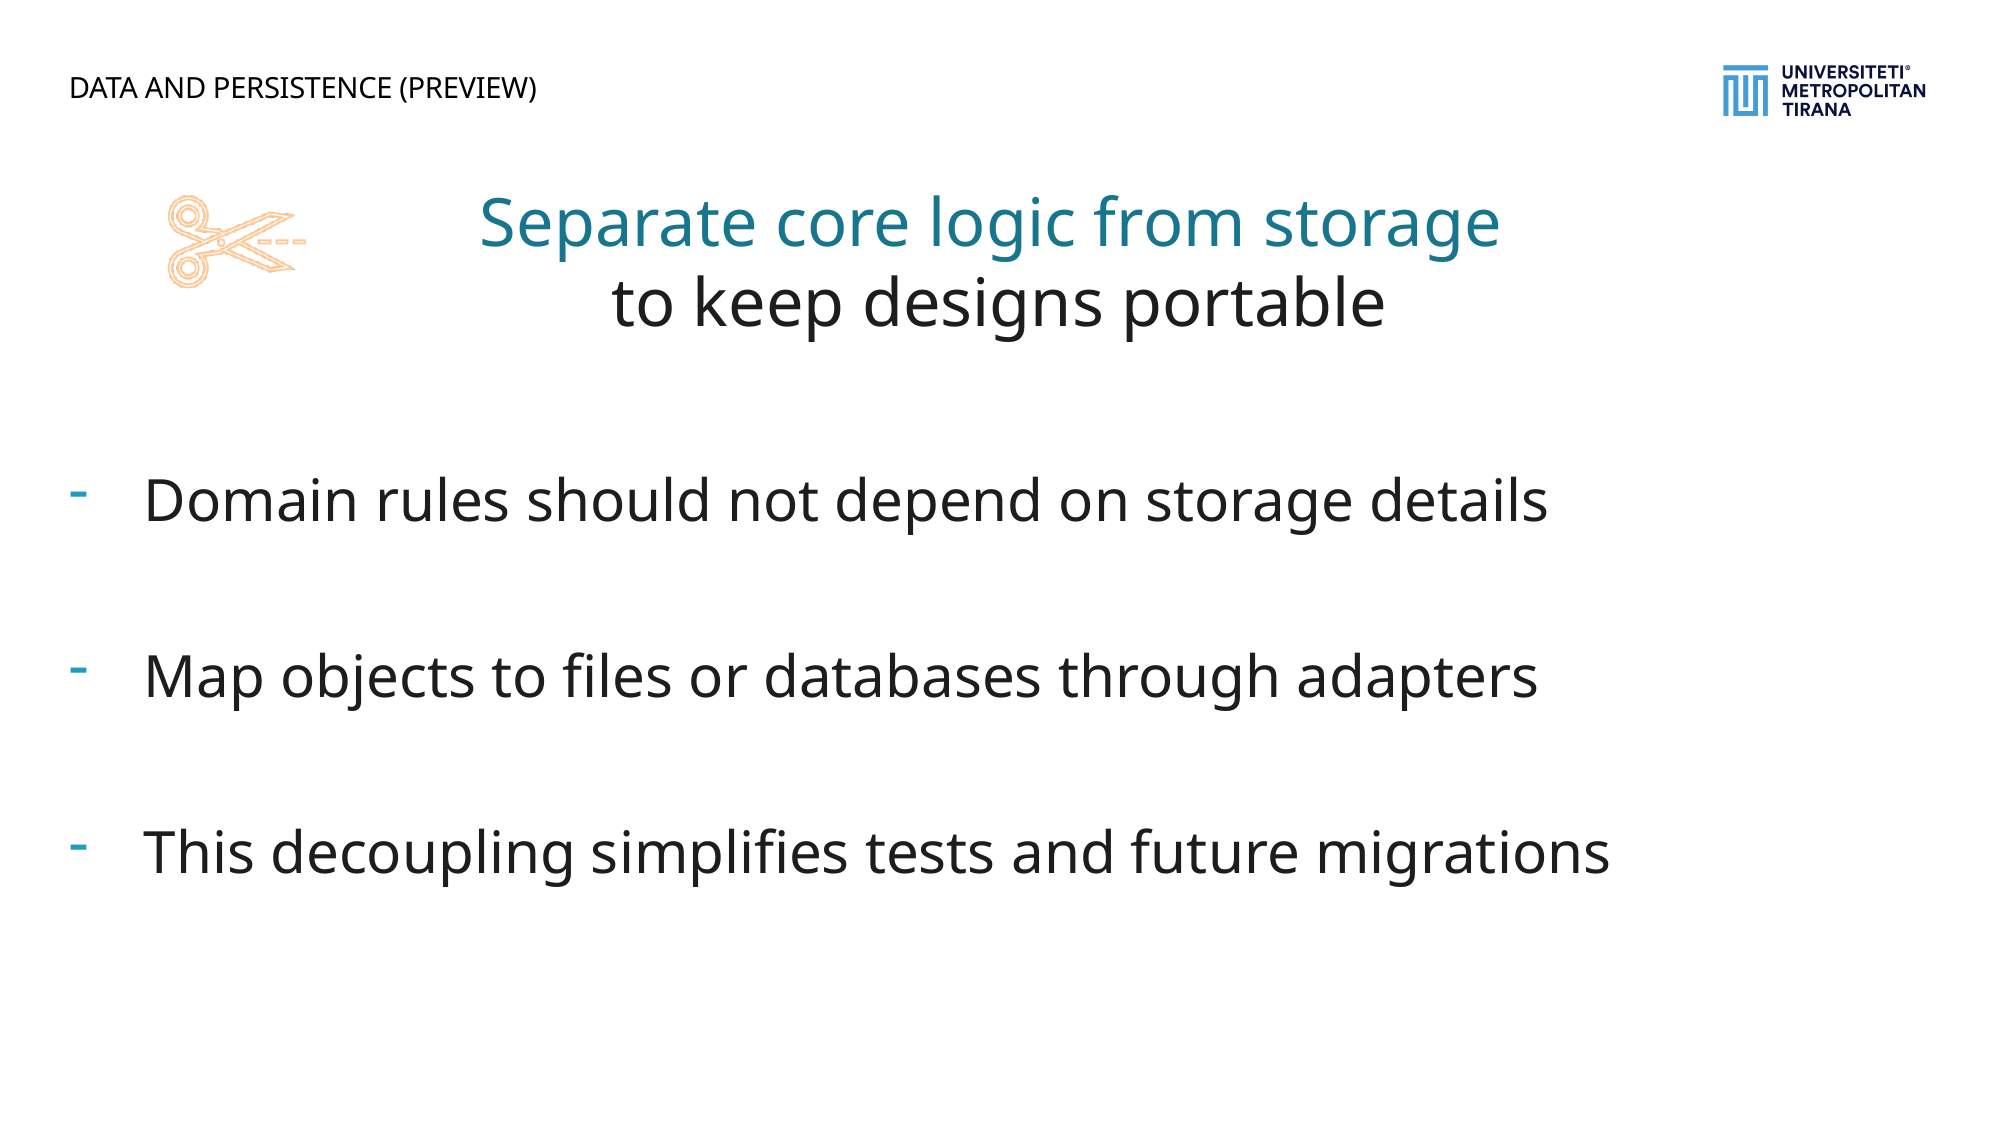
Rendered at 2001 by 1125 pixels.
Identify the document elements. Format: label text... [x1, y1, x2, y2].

text_box Separate core logic from storage to keep designs portable [328, 172, 1672, 348]
list Domain rules should not depend on storage details Map objects to files or databases through adapters This decoupling simplifies tests and future migrations [69, 448, 1949, 707]
list Data and persistence (preview) [69, 55, 1931, 120]
picture [1721, 60, 1931, 120]
picture [162, 166, 313, 317]
